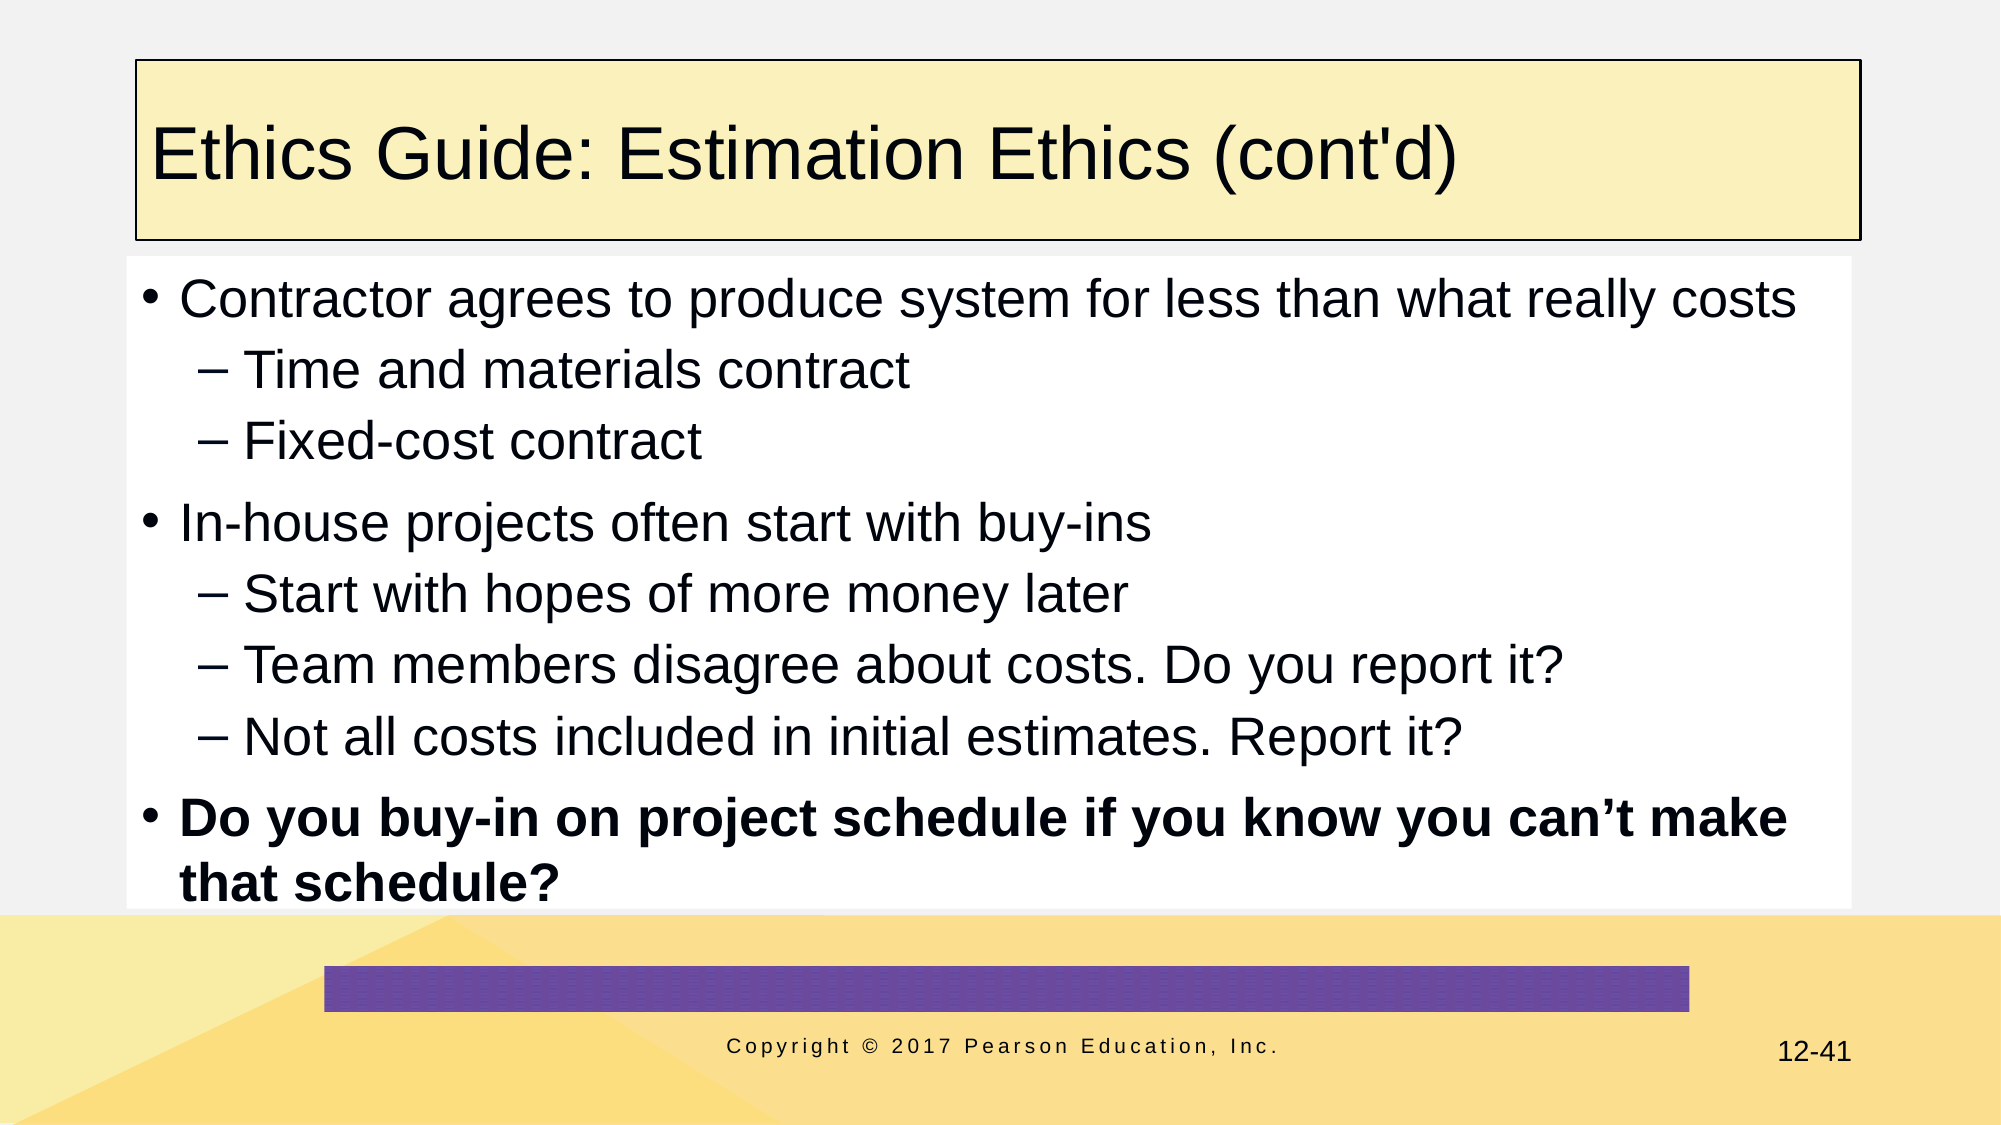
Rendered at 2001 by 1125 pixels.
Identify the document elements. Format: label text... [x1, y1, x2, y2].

footer Copyright © 2017 Pearson Education, Inc. [326, 1025, 1677, 1075]
list Contractor agrees to produce system for less than what really costs Time and materials contract Fixed-cost contract In-house projects often start with buy-ins Start with hopes of more money later Team members disagree about costs. Do you report it? Not all costs included in initial estimates. Report it? Do you buy-in on project schedule if you know you can’t make that schedule? [126, 255, 1852, 909]
title Ethics Guide: Estimation Ethics (cont'd) [135, 59, 1862, 241]
